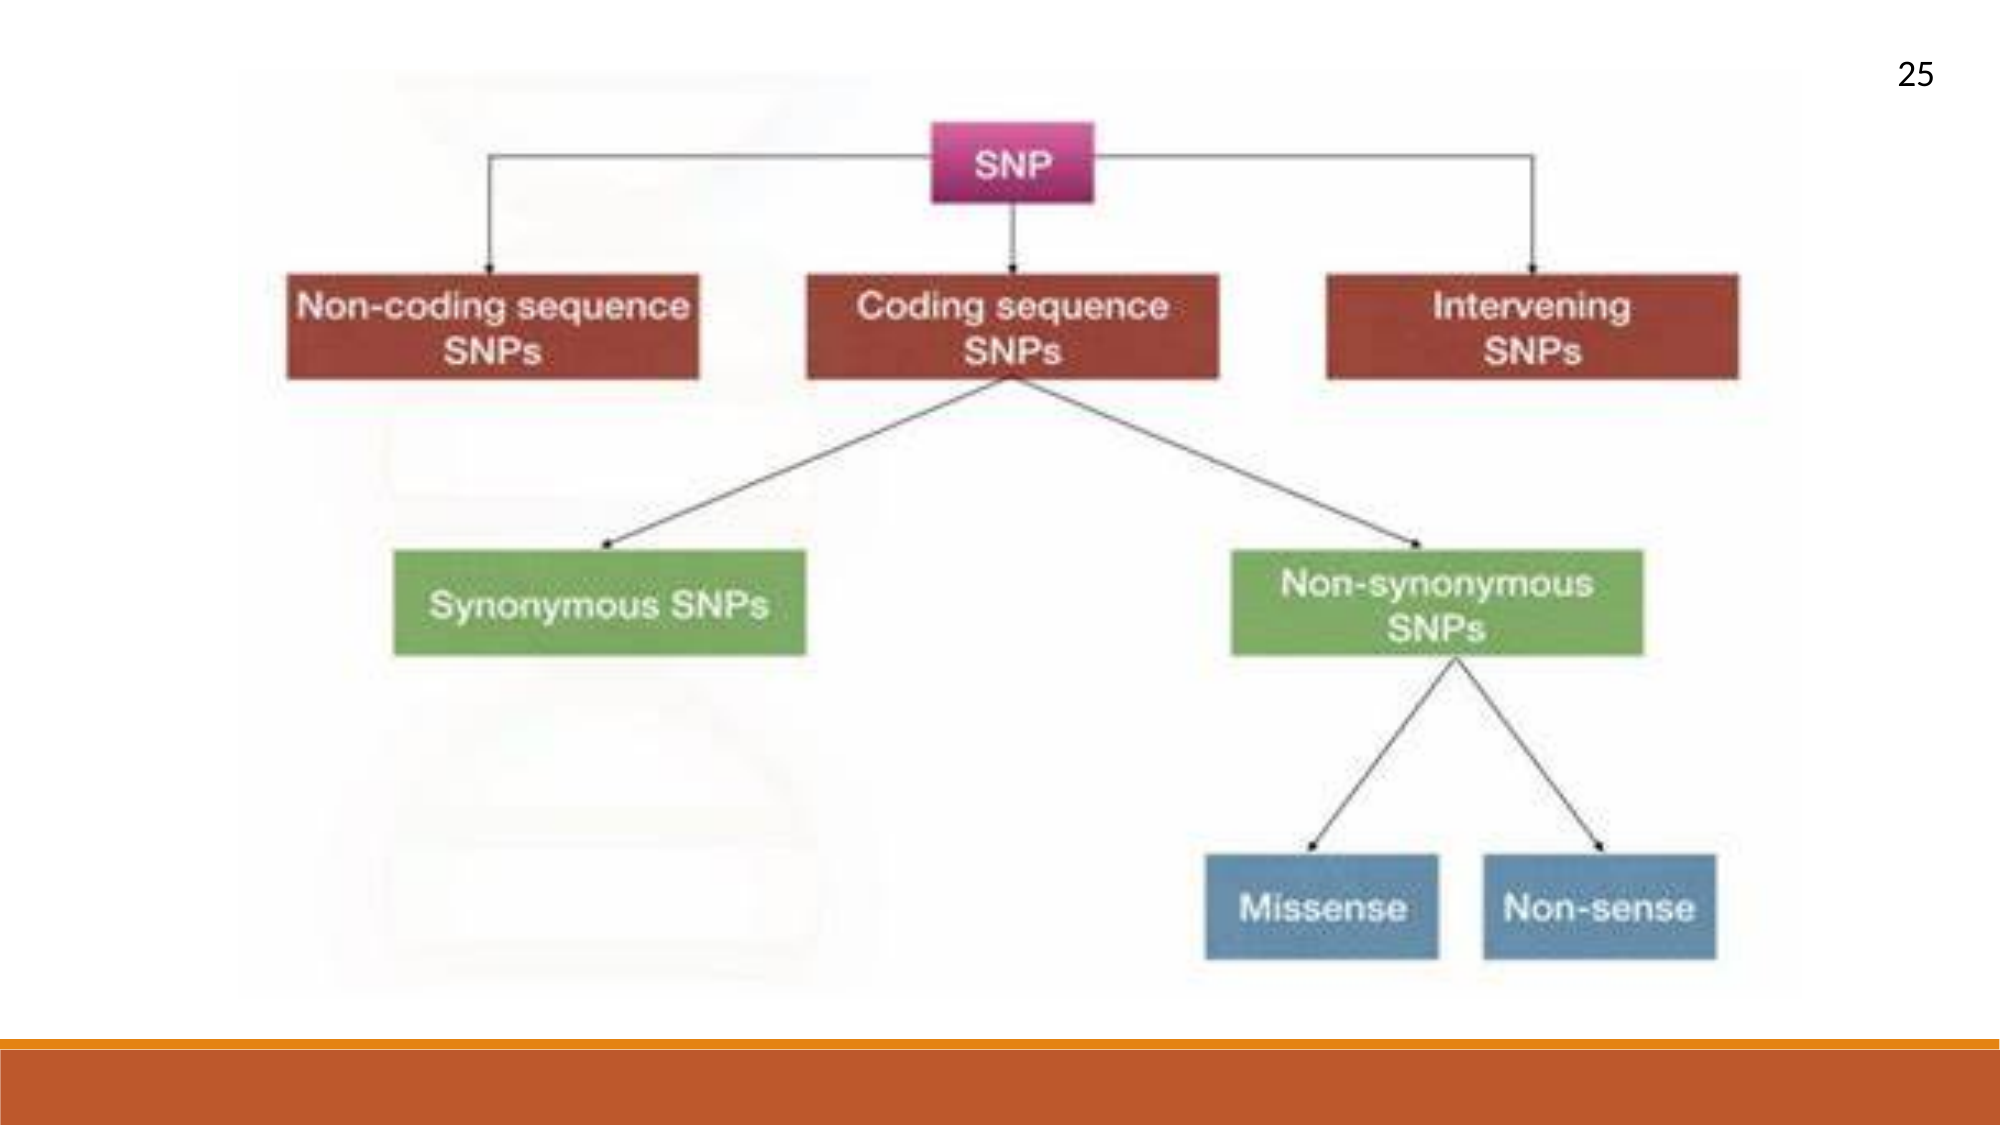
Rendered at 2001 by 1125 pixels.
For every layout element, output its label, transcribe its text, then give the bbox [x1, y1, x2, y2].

picture [238, 69, 1802, 1000]
text_box 25 [1882, 41, 1964, 101]
